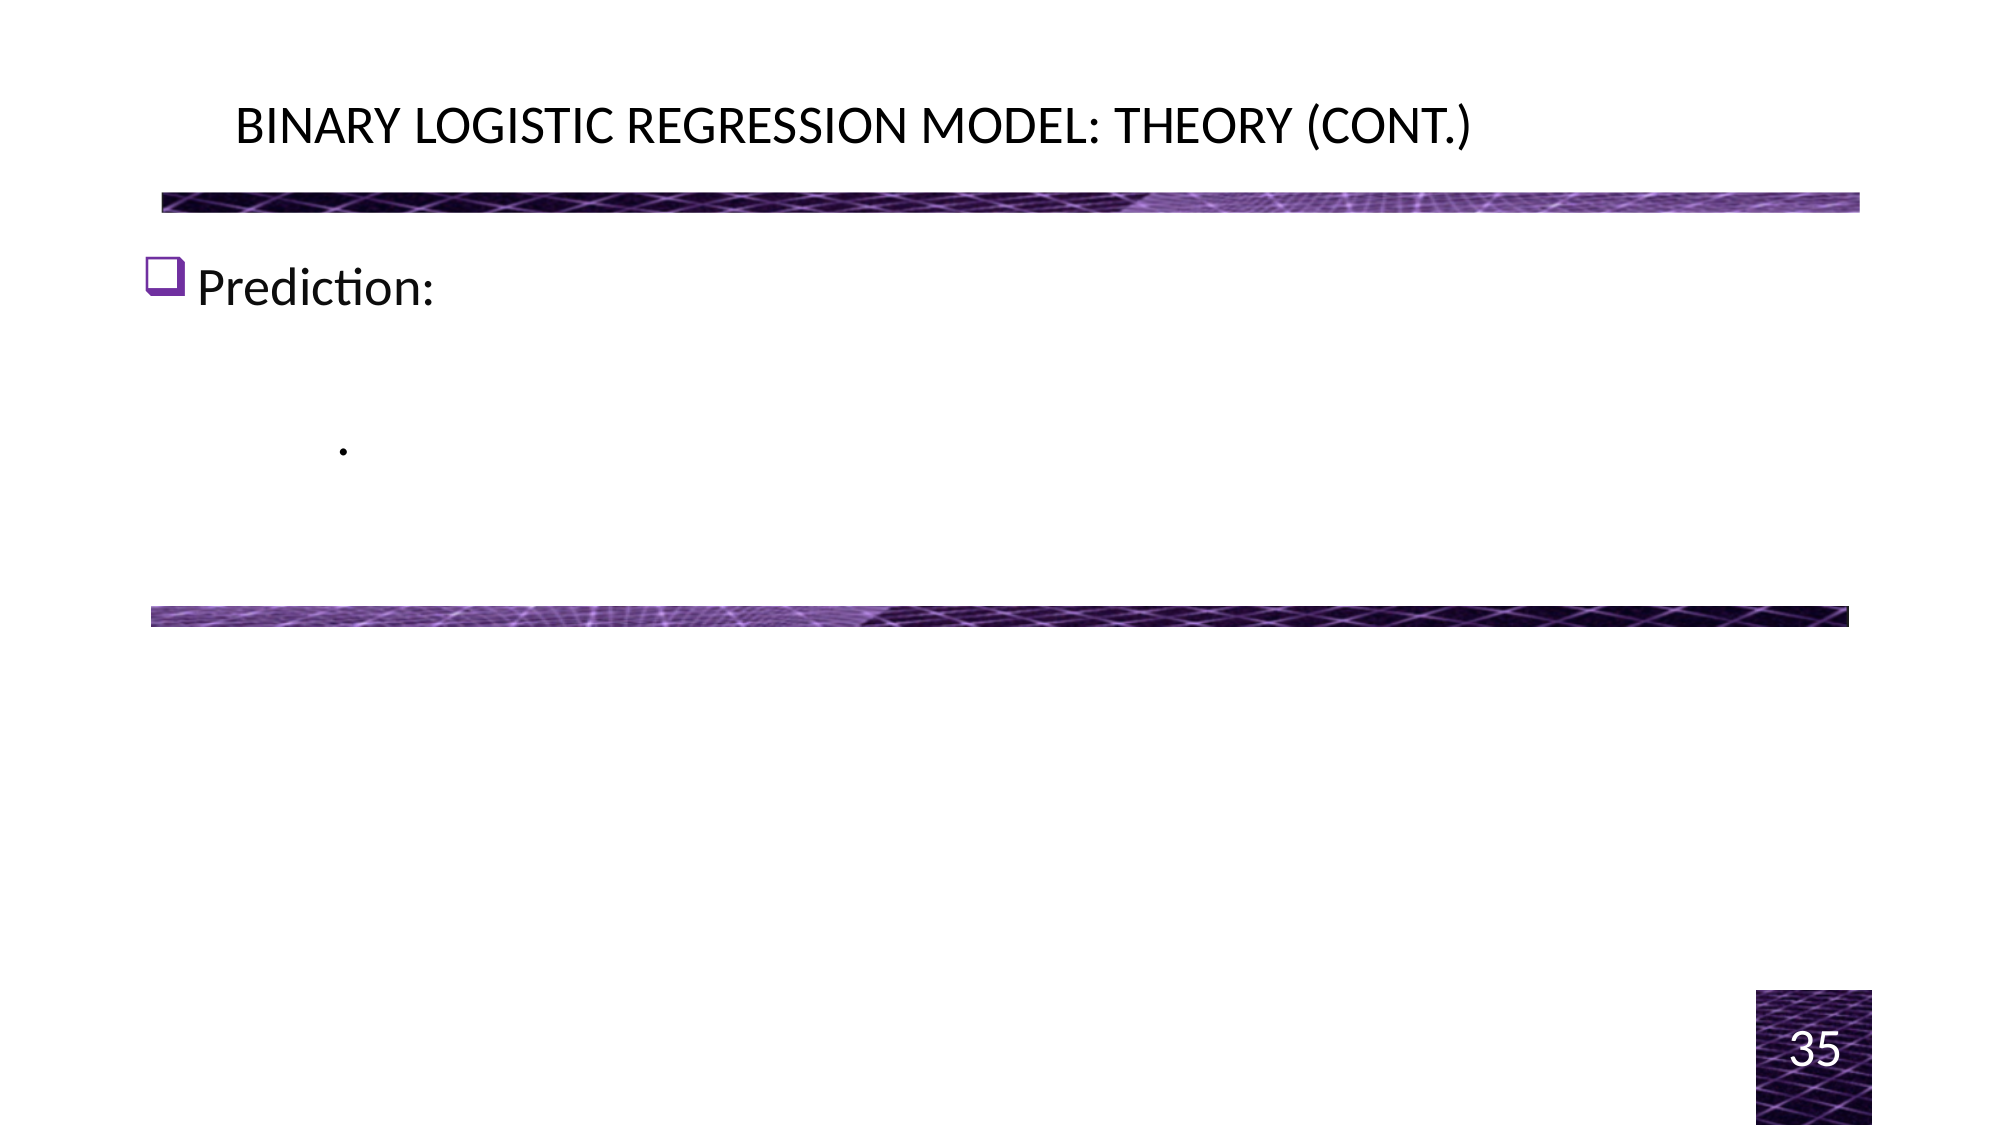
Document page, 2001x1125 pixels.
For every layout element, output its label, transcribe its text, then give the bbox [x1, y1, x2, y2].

picture [1756, 990, 1872, 1125]
picture [150, 606, 1850, 628]
text_box BINARY LOGISTIC REGRESSION MODEL: THEORY (cont.) [220, 39, 1684, 163]
picture [161, 192, 1860, 213]
